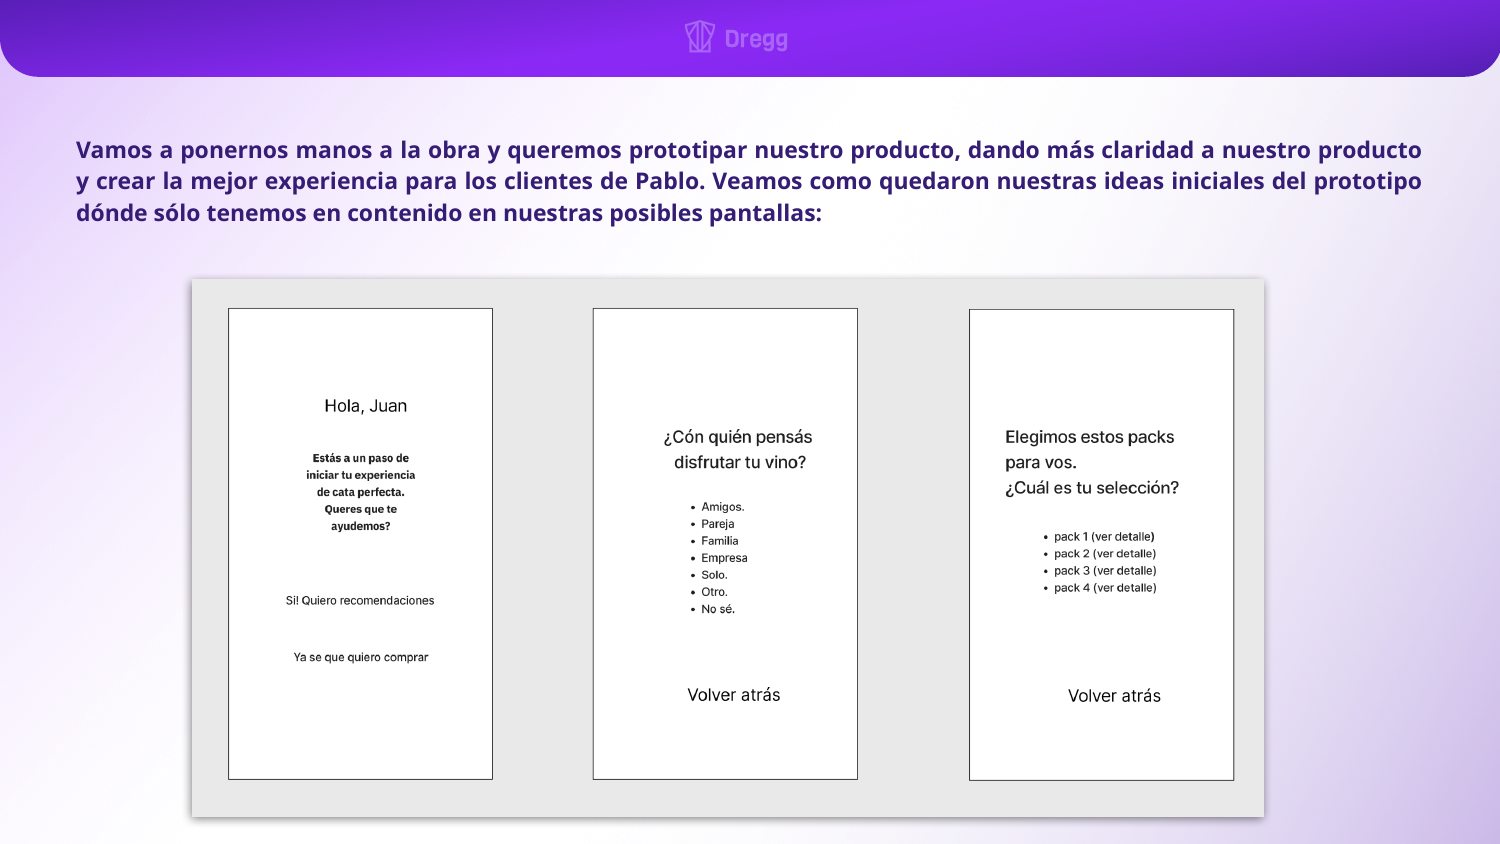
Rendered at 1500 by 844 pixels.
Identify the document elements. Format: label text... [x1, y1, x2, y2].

text_box Vamos a ponernos manos a la obra y queremos prototipar nuestro producto, dando más claridad a nuestro producto y crear la mejor experiencia para los clientes de Pablo. Veamos como quedaron nuestras ideas iniciales del prototipo dónde sólo tenemos en contenido en nuestras posibles pantallas: [61, 116, 1439, 242]
picture [0, 0, 1500, 844]
